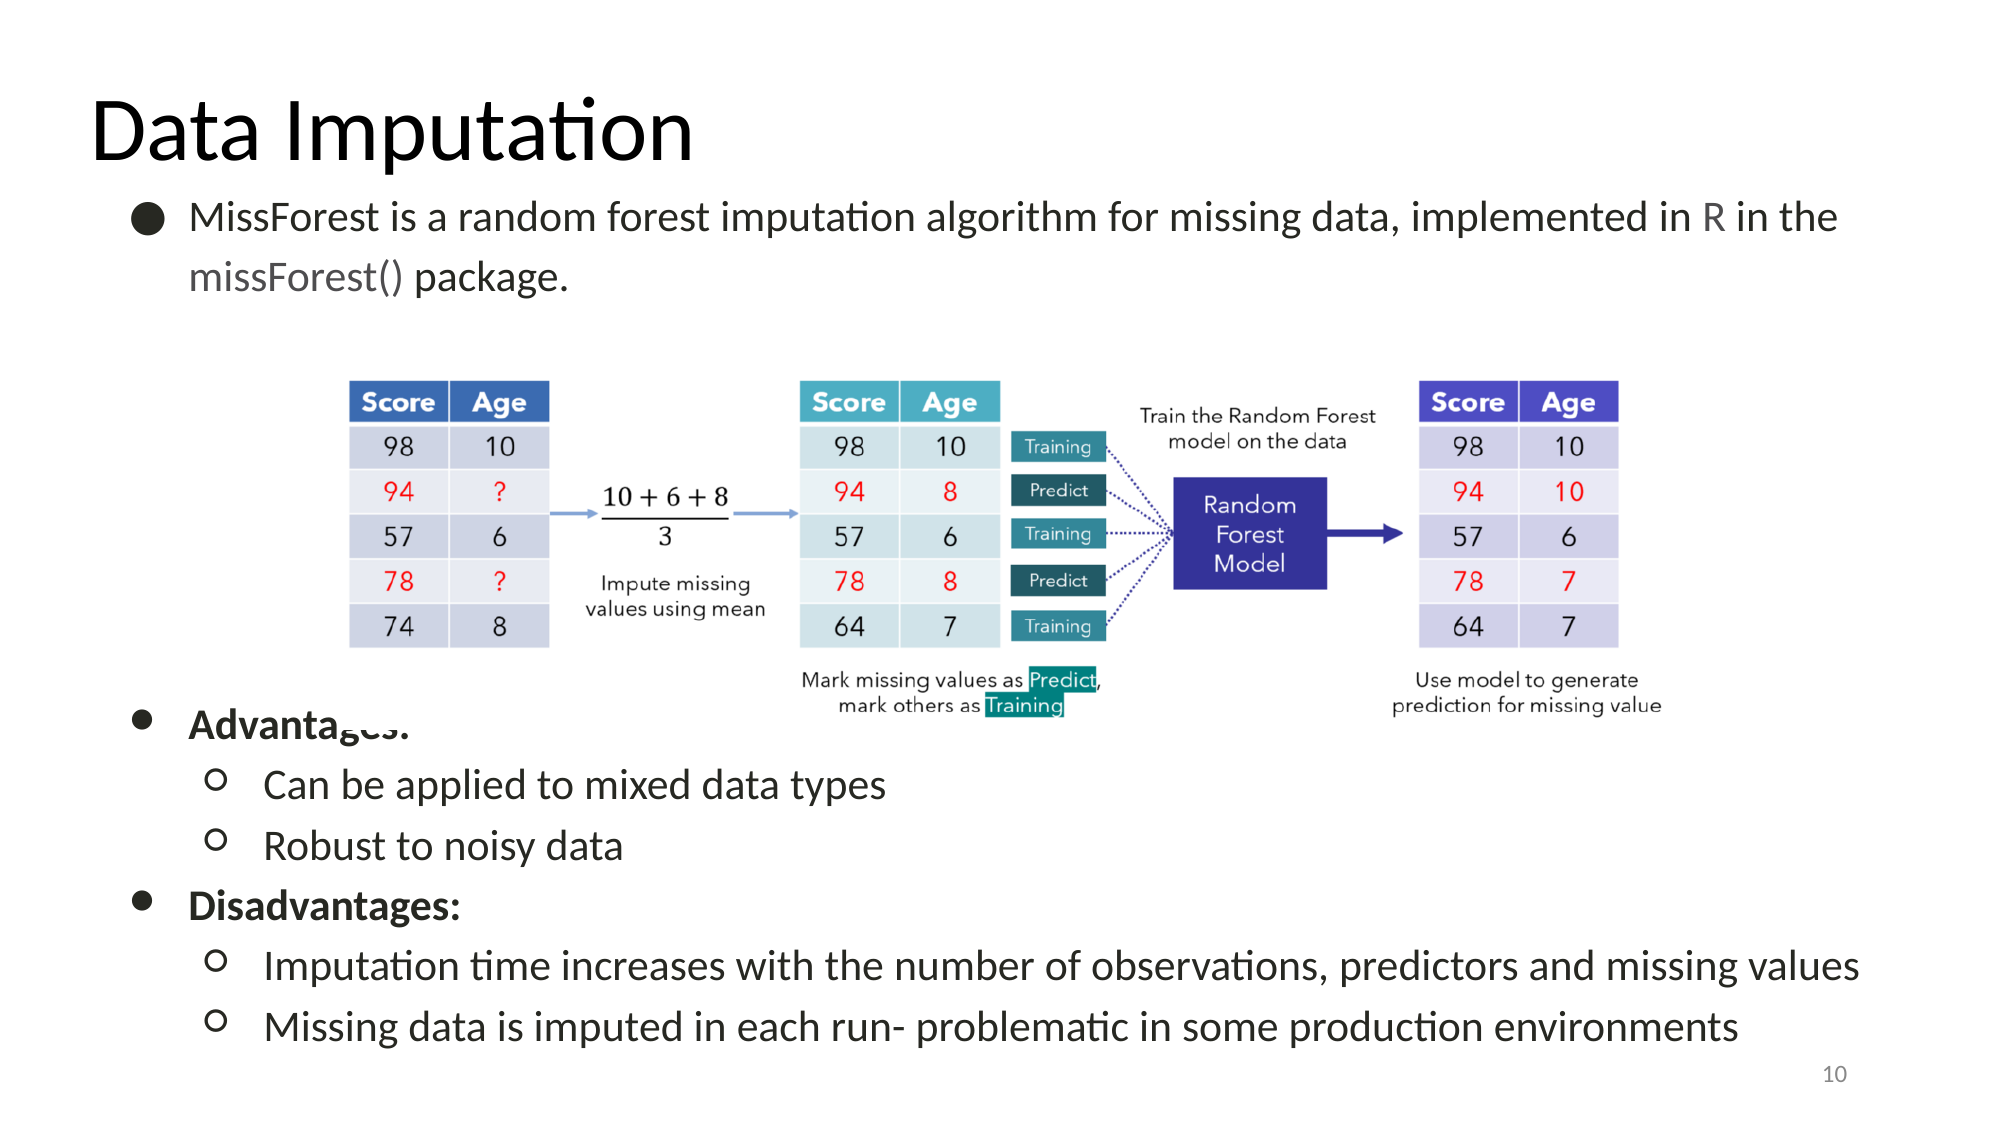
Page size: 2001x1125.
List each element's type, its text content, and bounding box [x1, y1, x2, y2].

slide_number 10 [1412, 1042, 1863, 1103]
title Data Imputation [75, 22, 1800, 240]
list MissForest is a random forest imputation algorithm for missing data, implemented in R in the missForest() package. Advantages: Can be applied to mixed data types Robust to noisy data Disadvantages: Imputation time increases with the number of observations, predictors and missing values Missing data is imputed in each run- problematic in some production environments [98, 172, 1954, 886]
picture [340, 363, 1664, 730]
